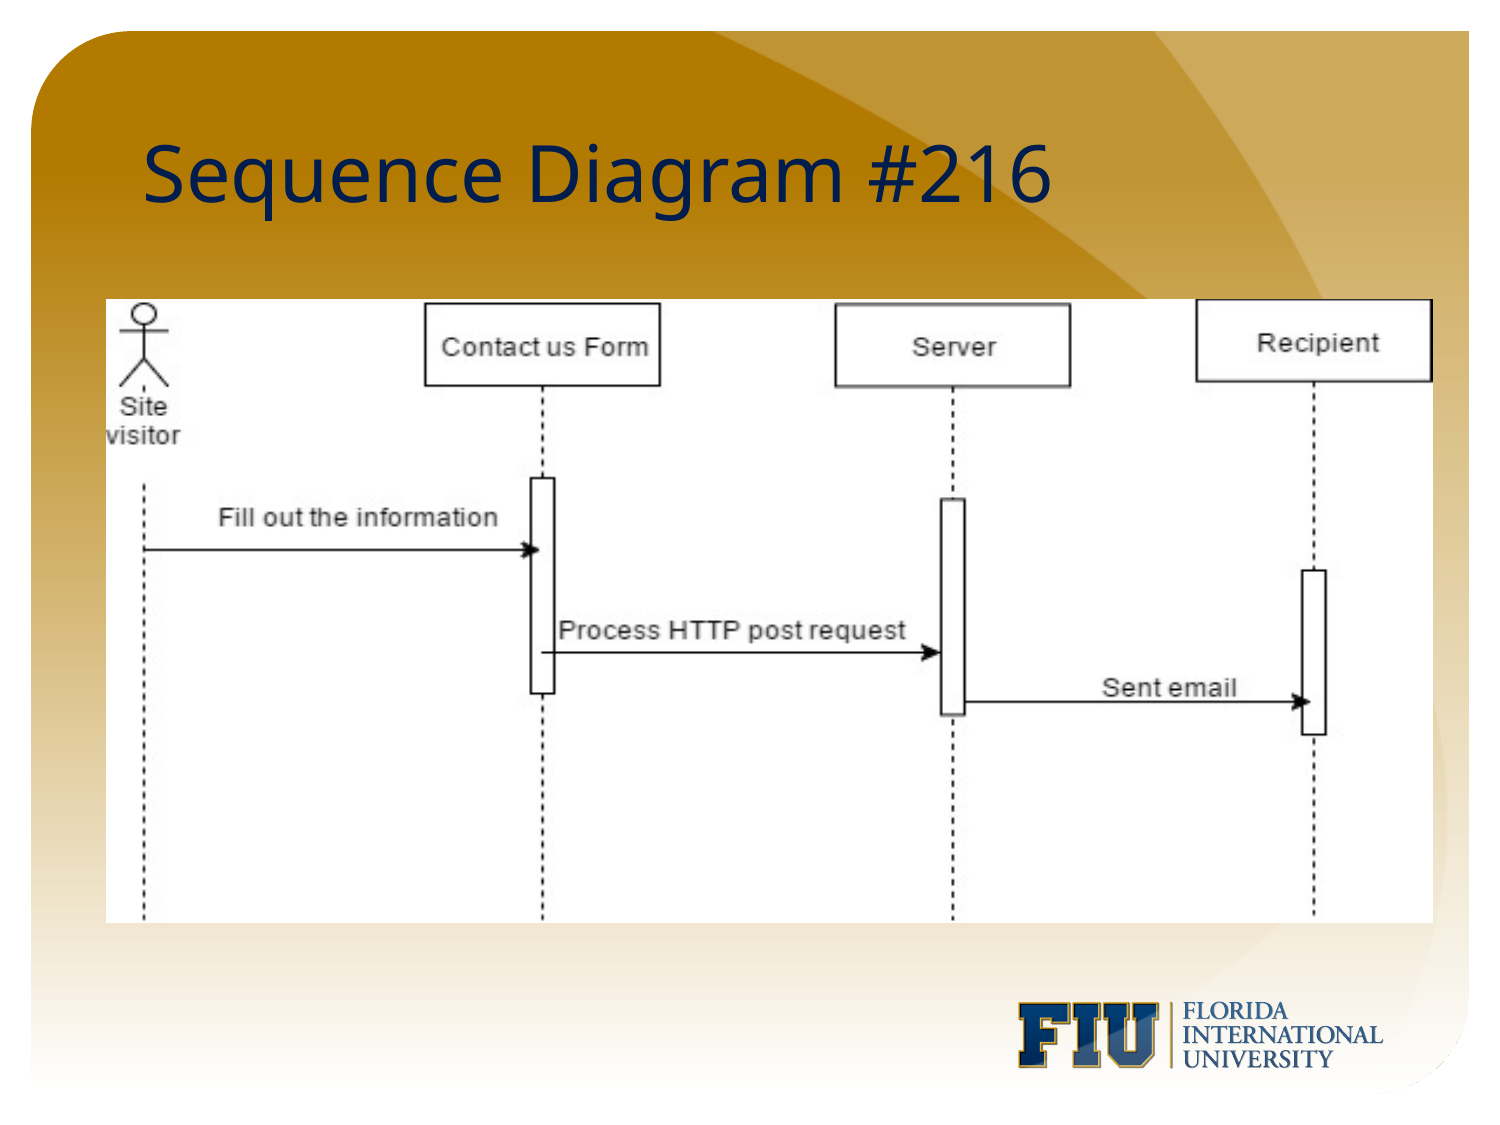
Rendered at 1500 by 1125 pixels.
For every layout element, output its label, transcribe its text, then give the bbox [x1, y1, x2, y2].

picture [24, 30, 1473, 1094]
title Sequence Diagram #216 [127, 62, 1372, 234]
